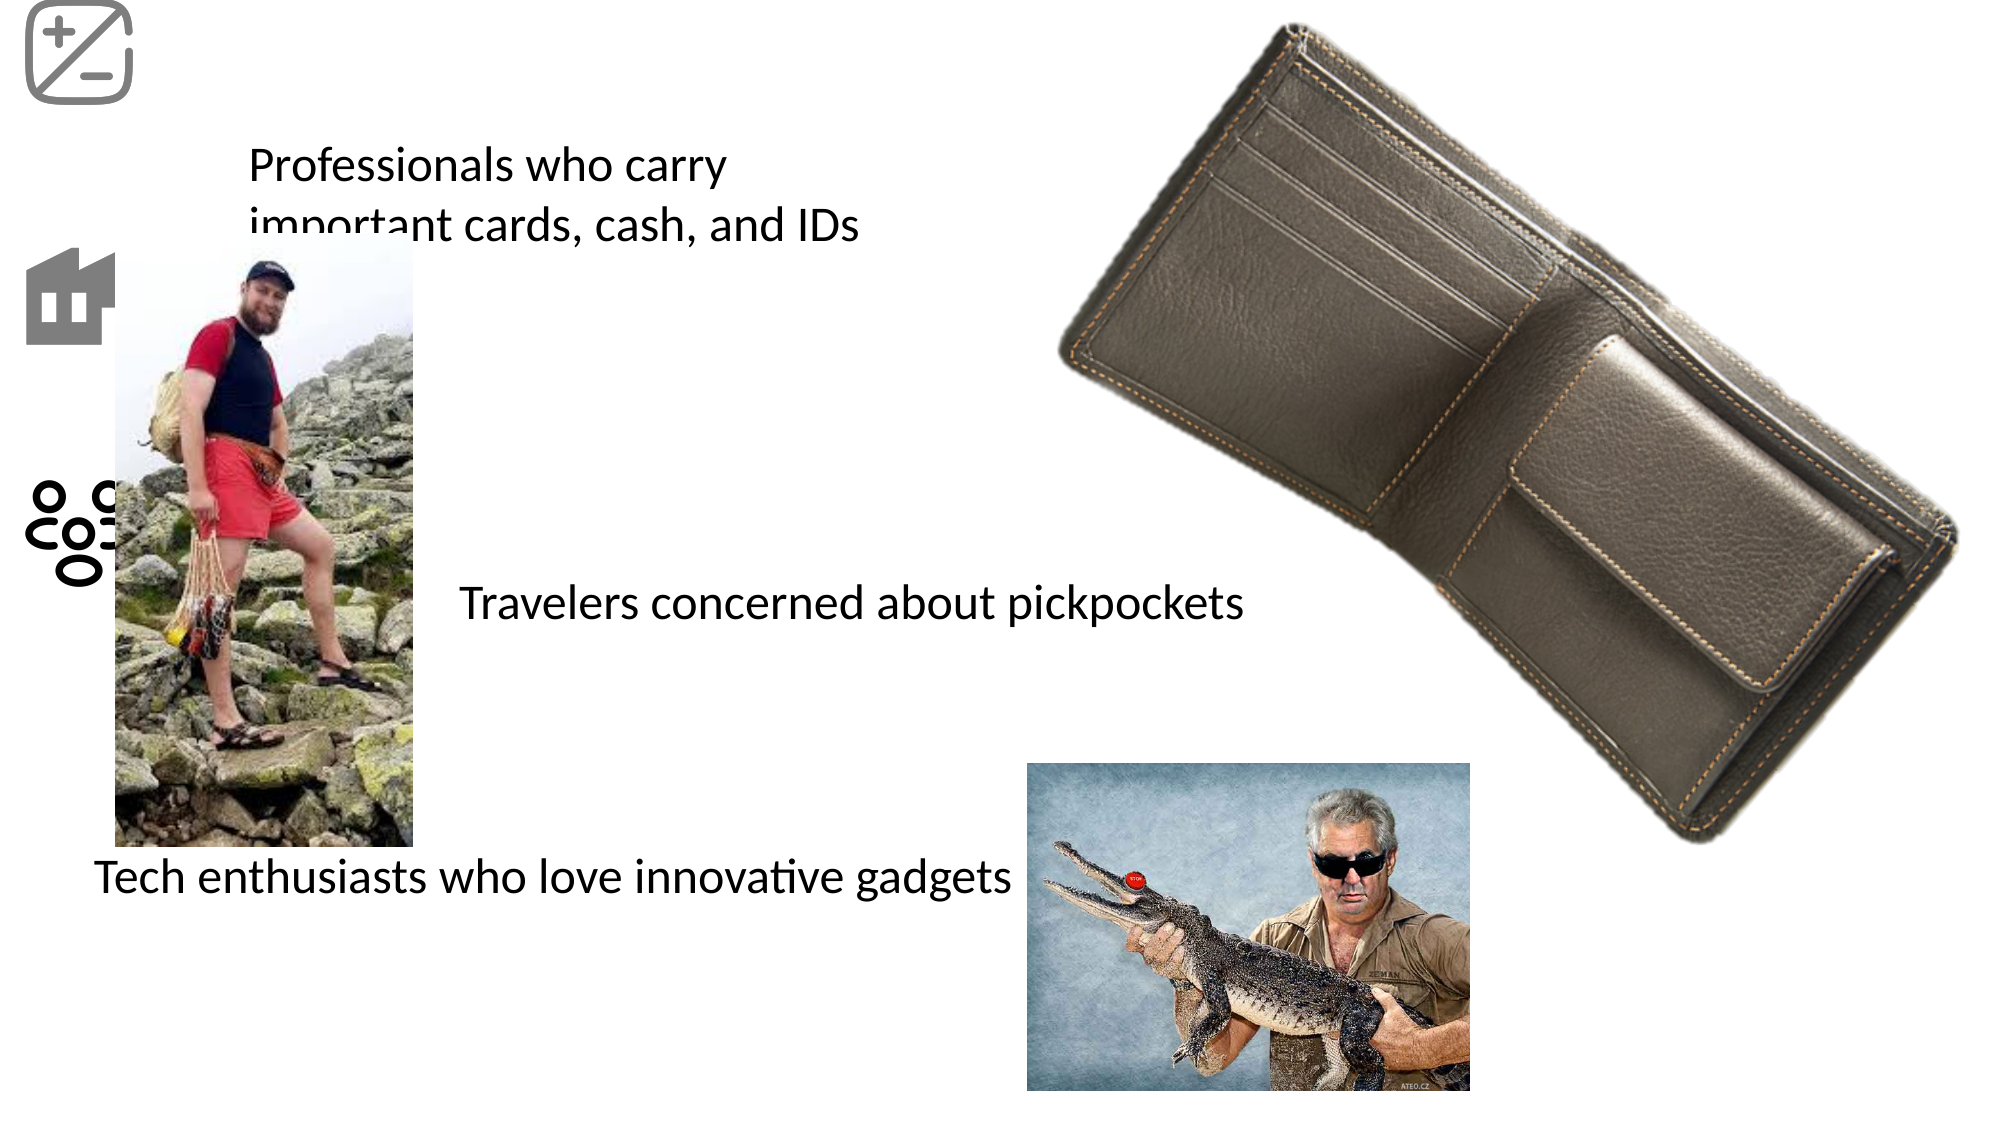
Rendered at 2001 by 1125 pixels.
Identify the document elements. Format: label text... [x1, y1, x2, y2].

picture [19, 233, 414, 847]
text_box Tech enthusiasts who love innovative gadgets [78, 835, 1027, 971]
text_box Professionals who carry important cards, cash, and IDs [233, 124, 906, 259]
text_box Travelers concerned about pickpockets [444, 562, 921, 638]
picture [807, 0, 2000, 1123]
picture [19, 0, 139, 111]
